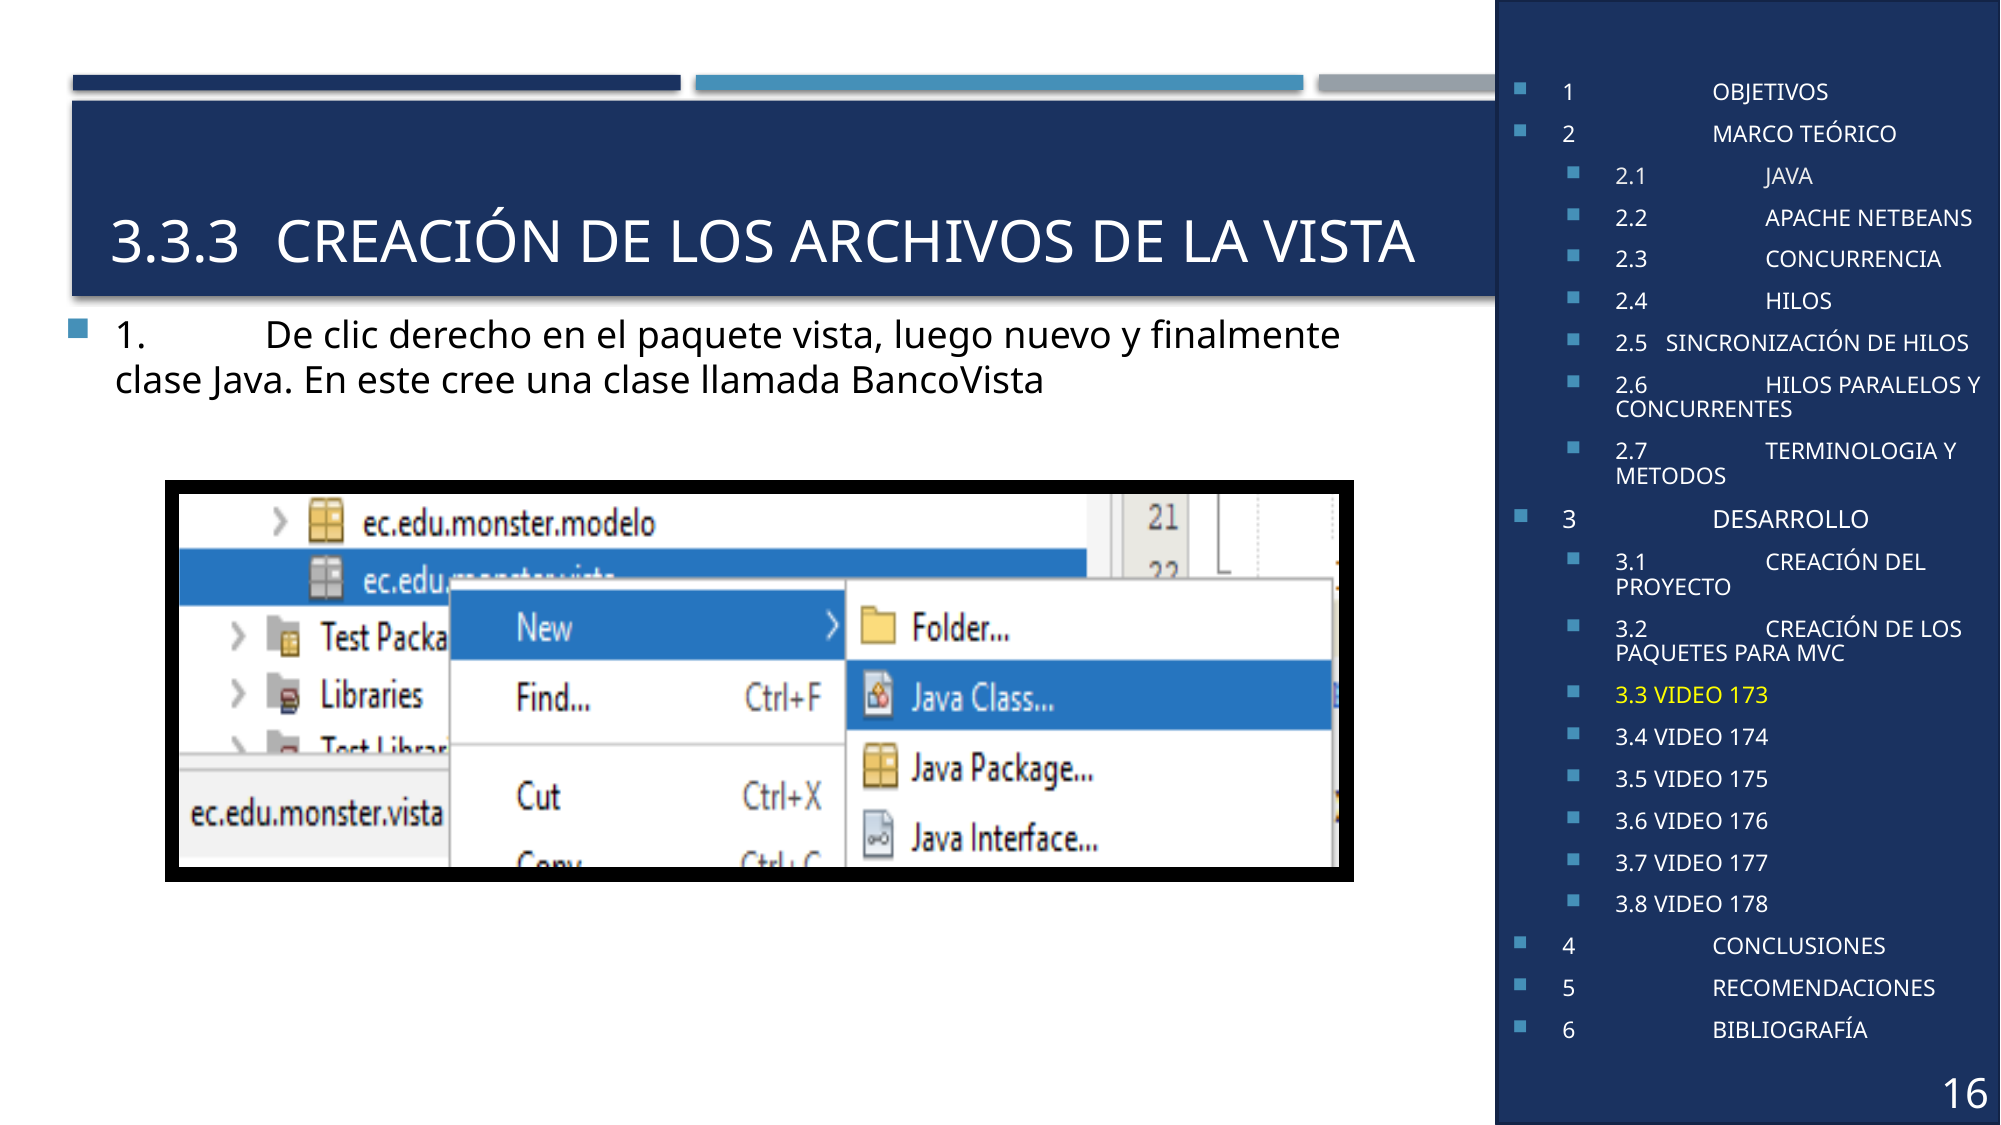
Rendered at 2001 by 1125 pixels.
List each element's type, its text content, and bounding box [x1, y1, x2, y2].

title 3.3.3 CREACIÓN DE LOS ARCHIVOS de la vista [95, 115, 1490, 282]
picture [178, 493, 1340, 868]
list 1. De clic derecho en el paquete vista, luego nuevo y finalmente clase Java. En este cree una clase llamada BancoVista [49, 257, 1424, 454]
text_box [1496, 0, 2000, 1125]
